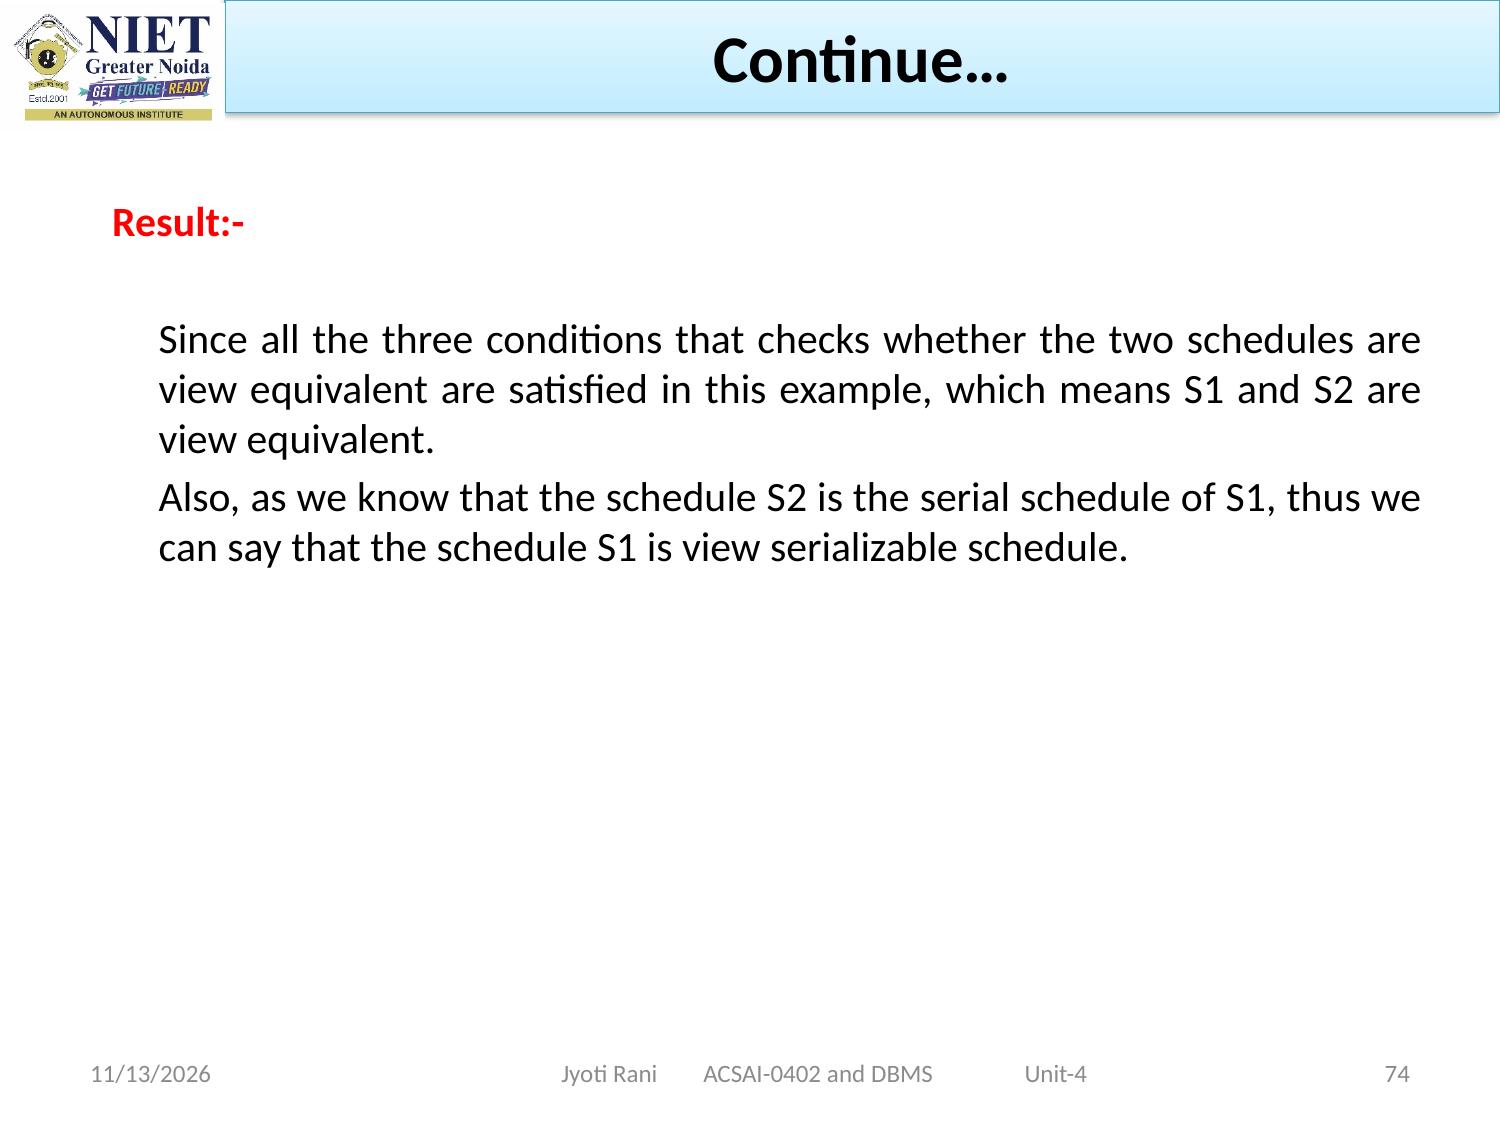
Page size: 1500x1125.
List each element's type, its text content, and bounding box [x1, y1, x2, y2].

text_box Continue… [224, 0, 1500, 113]
picture [0, 2, 226, 131]
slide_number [75, 1042, 412, 1103]
footer Jyoti Rani ACSAI-0402 and DBMS Unit-4 [412, 1042, 1074, 1103]
slide_number 74 [1074, 1042, 1425, 1103]
list Result:- Since all the three conditions that checks whether the two schedules are view equivalent are satisfied in this example, which means S1 and S2 are view equivalent. Also, as we know that the schedule S2 is the serial schedule of S1, thus we can say that the schedule S1 is view serializable schedule. [87, 187, 1438, 1038]
